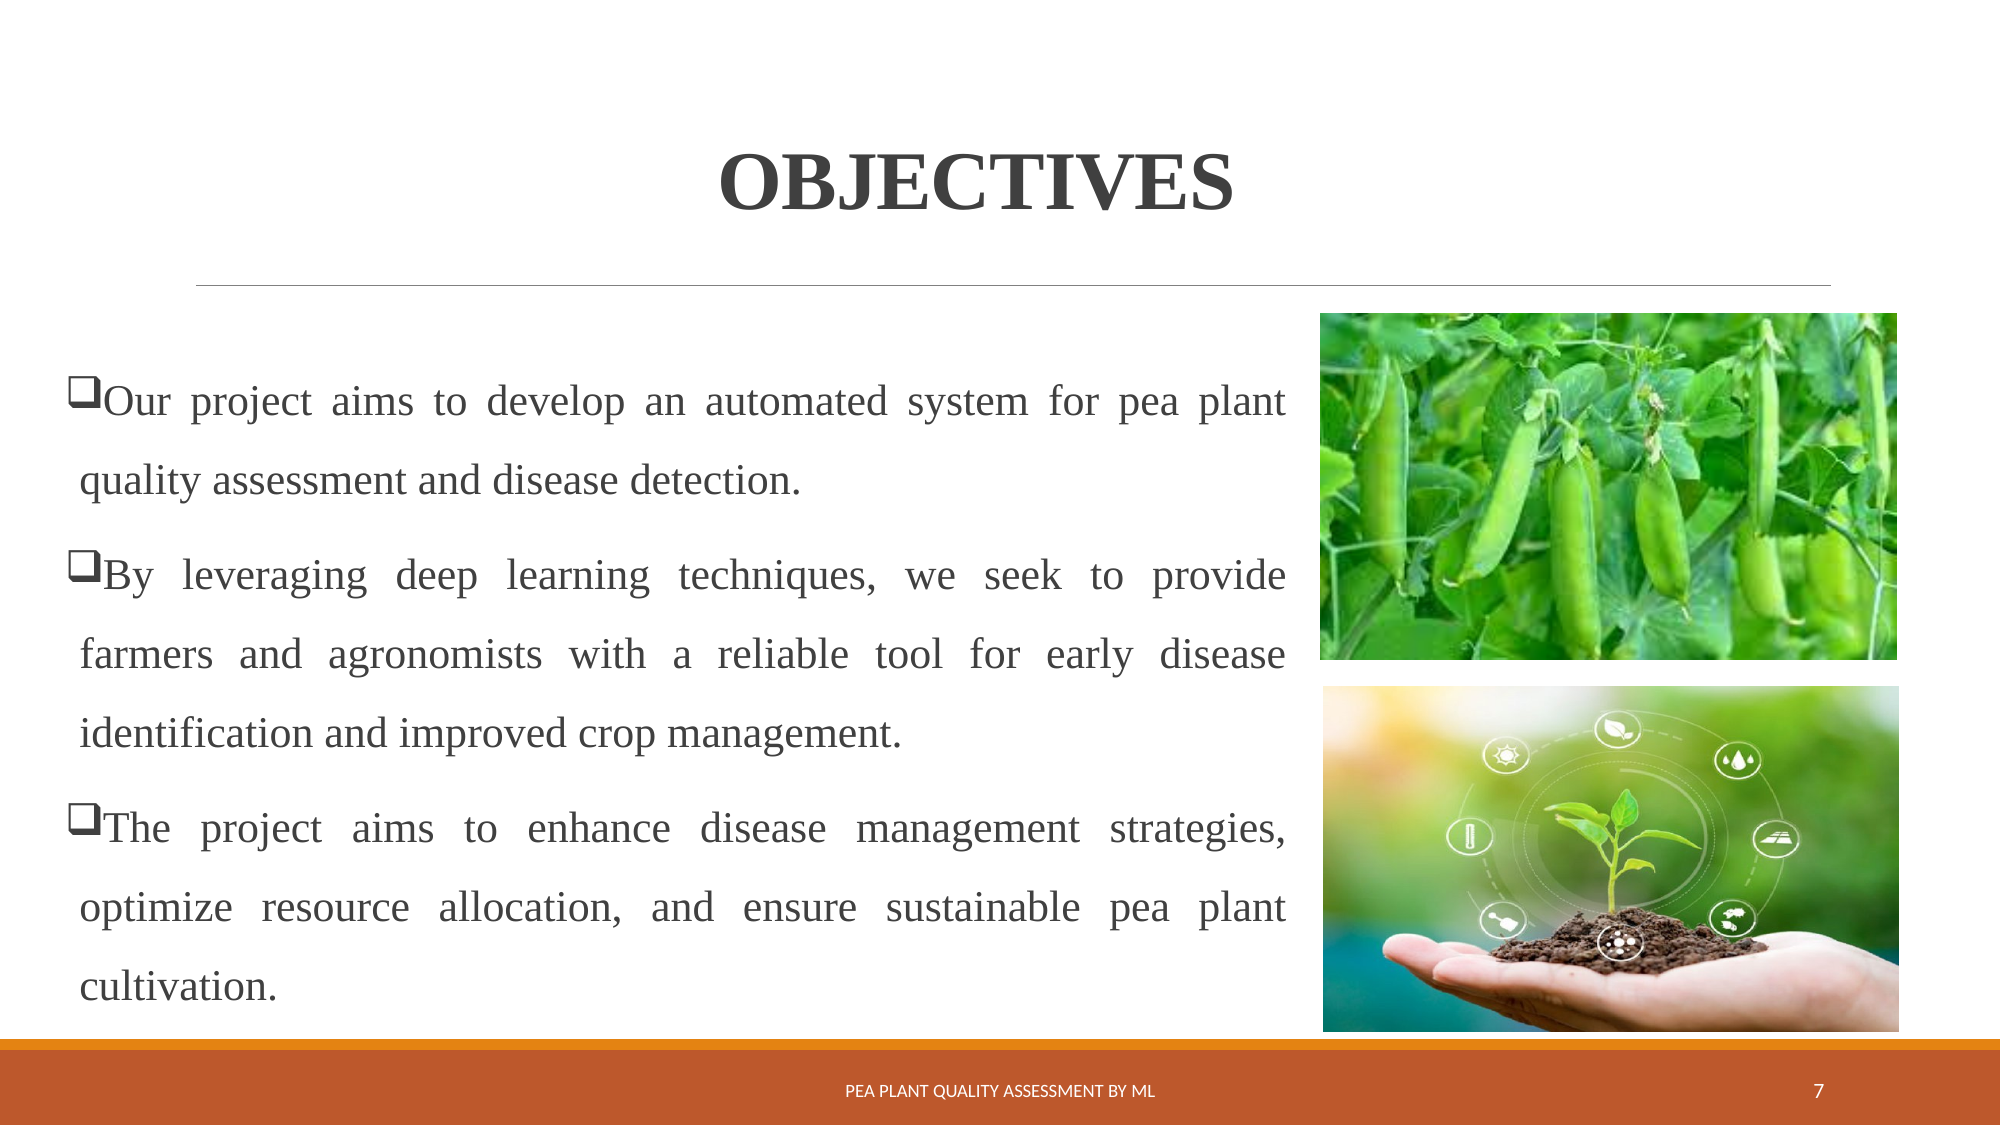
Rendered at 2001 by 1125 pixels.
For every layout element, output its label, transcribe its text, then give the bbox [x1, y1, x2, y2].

picture [1322, 686, 1899, 1033]
title OBJECTIVES [114, 101, 1840, 235]
list Our project aims to develop an automated system for pea plant quality assessment and disease detection. By leveraging deep learning techniques, we seek to provide farmers and agronomists with a reliable tool for early disease identification and improved crop management. The project aims to enhance disease management strategies, optimize resource allocation, and ensure sustainable pea plant cultivation. [65, 338, 1289, 1023]
picture [1320, 313, 1897, 660]
footer PEA PLANT QUALITY ASSESSMENT BY ML [604, 1059, 1396, 1120]
slide_number 7 [1624, 1059, 1840, 1120]
